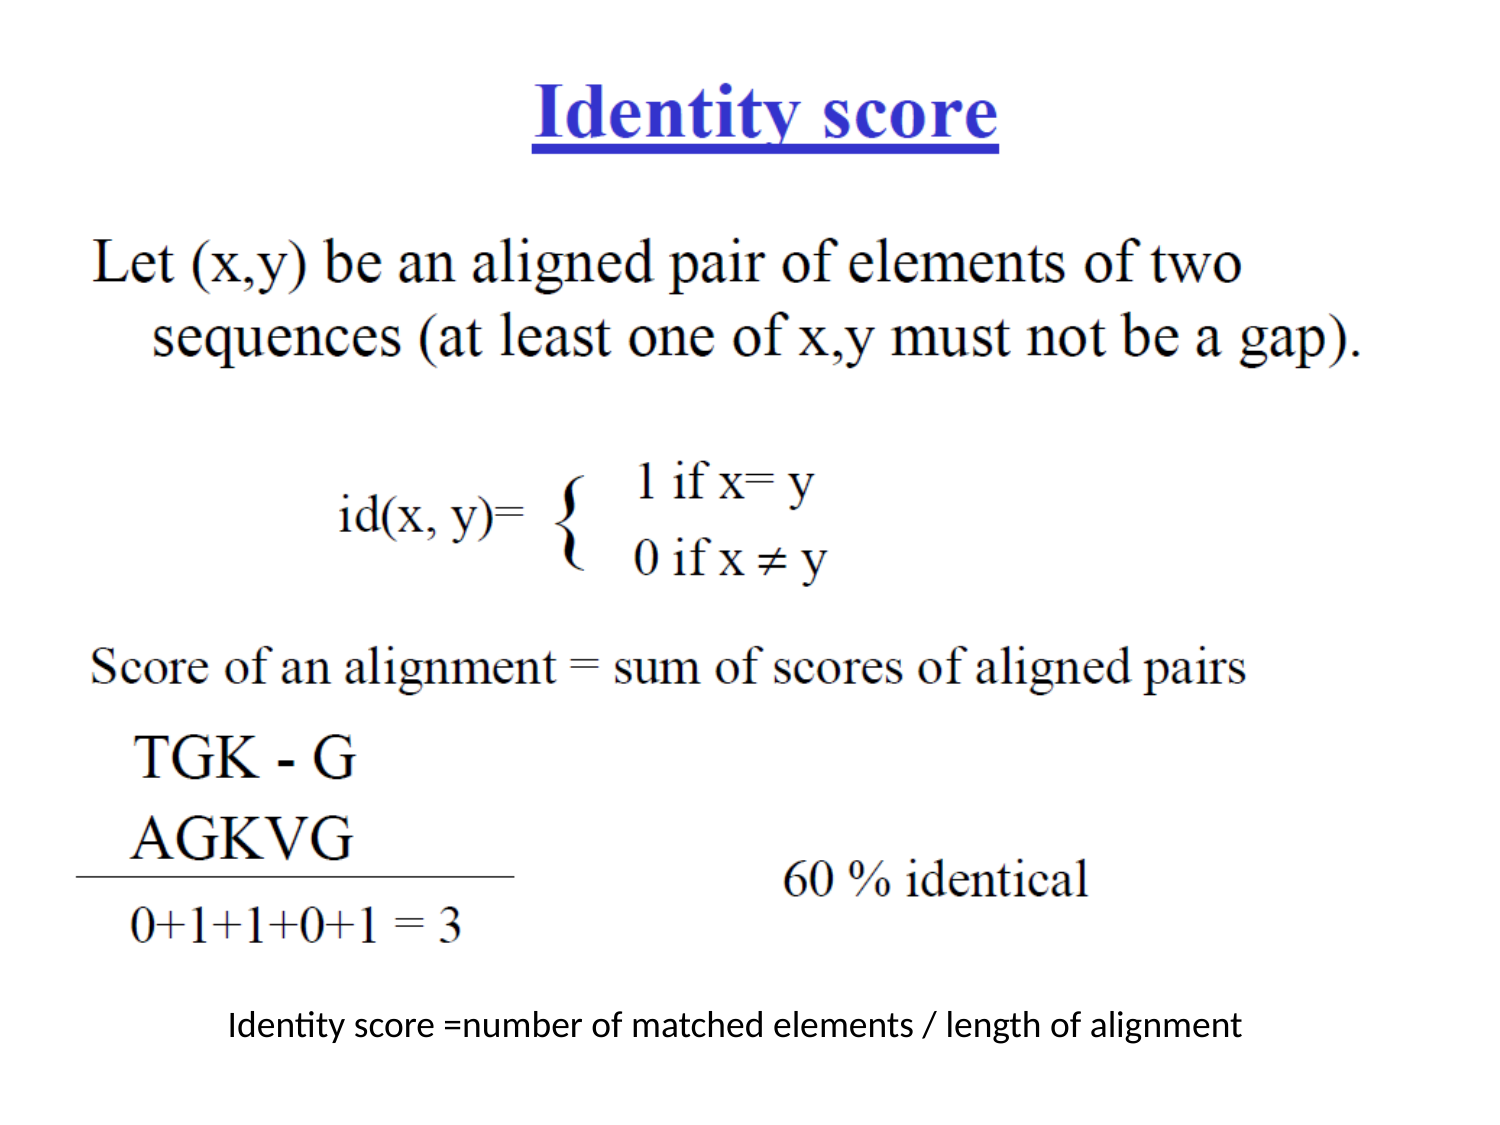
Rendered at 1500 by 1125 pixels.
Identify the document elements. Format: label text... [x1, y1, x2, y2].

picture [52, 20, 1474, 1024]
text_box Identity score =number of matched elements / length of alignment [212, 1030, 1259, 1053]
